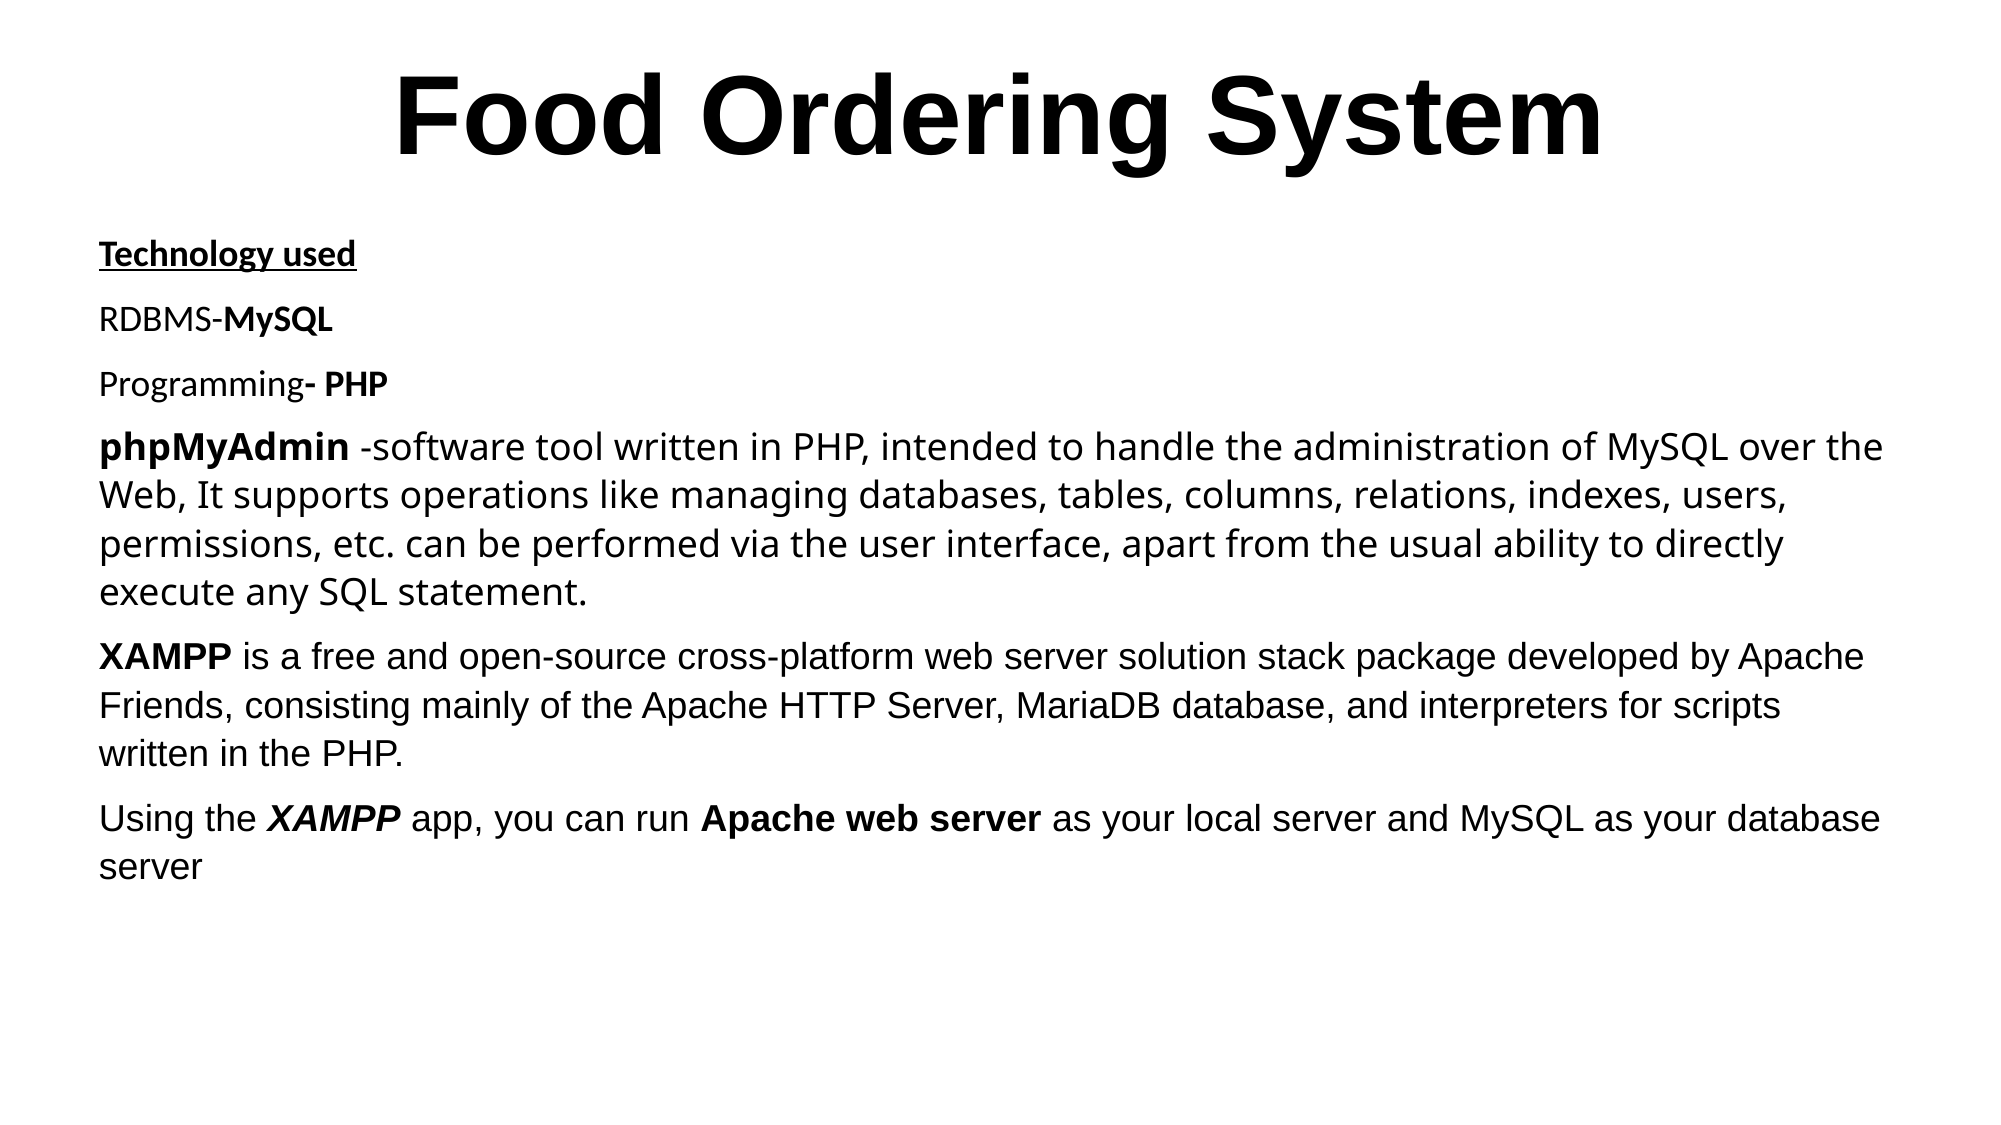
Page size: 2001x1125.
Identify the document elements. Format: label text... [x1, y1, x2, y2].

subtitle Food Ordering System [125, 49, 1875, 218]
text_box Technology used RDBMS-MySQL Programming- PHP phpMyAdmin -software tool written in PHP, intended to handle the administration of MySQL over the Web, It supports operations like managing databases, tables, columns, relations, indexes, users, permissions, etc. can be performed via the user interface, apart from the usual ability to directly execute any SQL statement. XAMPP is a free and open-source cross-platform web server solution stack package developed by Apache Friends, consisting mainly of the Apache HTTP Server, MariaDB database, and interpreters for scripts written in the PHP. Using the XAMPP app, you can run Apache web server as your local server and MySQL as your database server [83, 218, 1905, 959]
